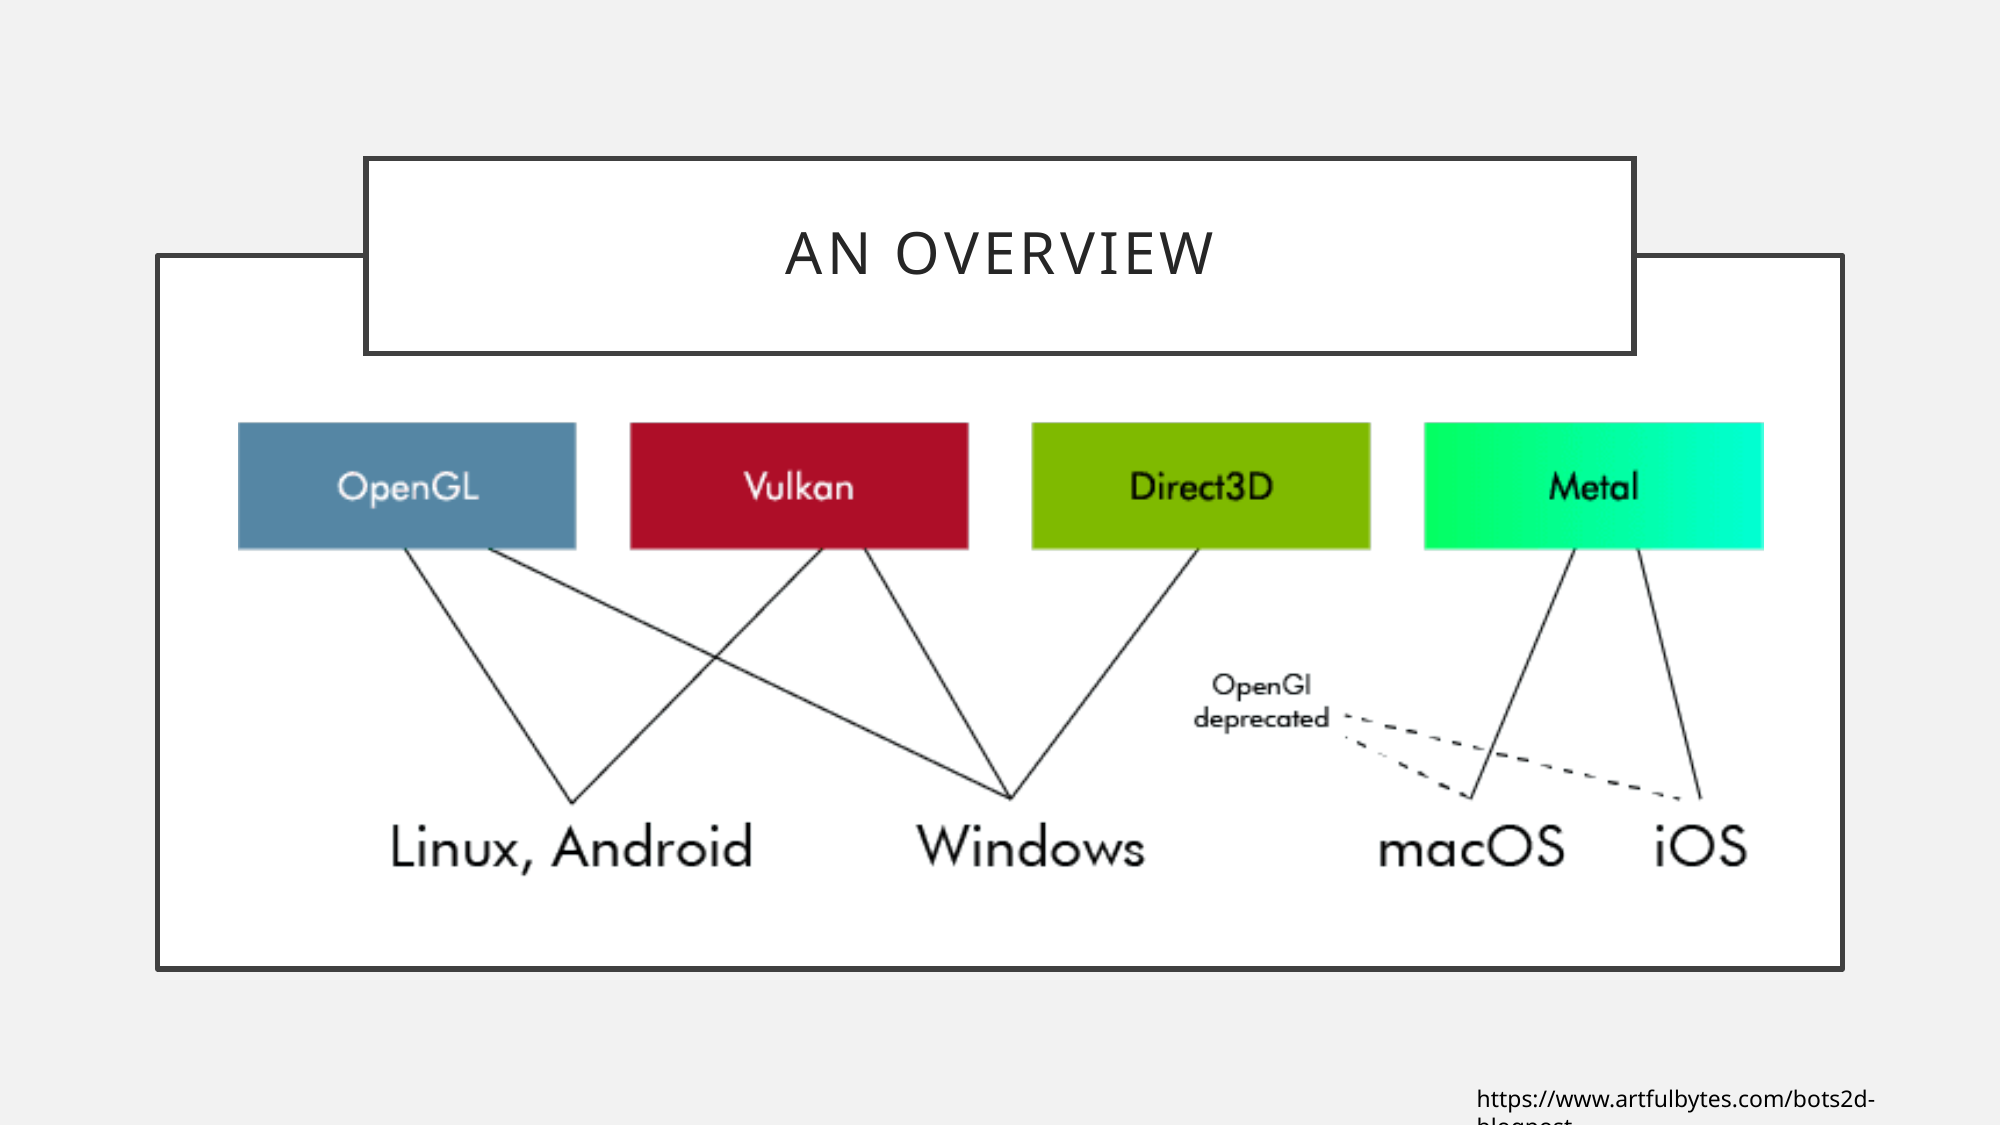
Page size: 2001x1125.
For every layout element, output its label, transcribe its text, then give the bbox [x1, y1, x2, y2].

text_box [156, 255, 1843, 970]
title An overview [363, 156, 1637, 356]
picture [237, 407, 1764, 888]
text_box https://www.artfulbytes.com/bots2d-blogpost [1461, 1077, 1976, 1125]
